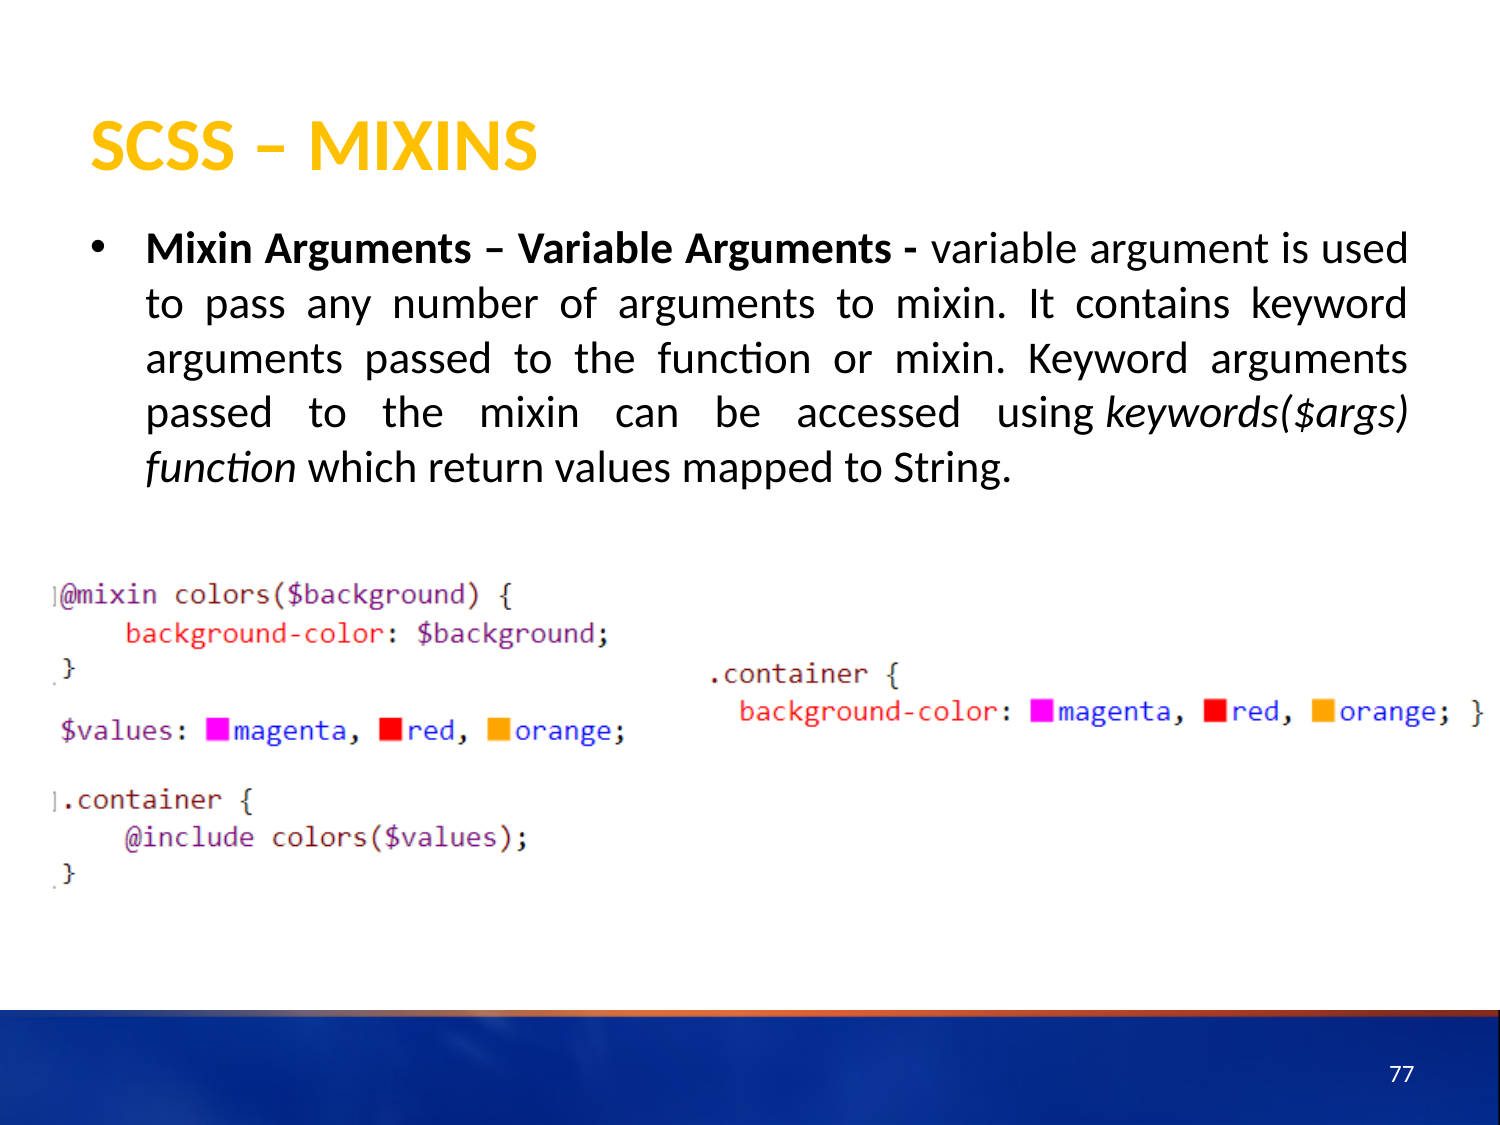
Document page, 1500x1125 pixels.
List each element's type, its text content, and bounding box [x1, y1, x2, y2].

title SCSS – Mixins [75, 93, 1425, 188]
picture [707, 657, 1500, 749]
slide_number 77 [1215, 1042, 1430, 1103]
picture [52, 563, 630, 893]
picture [0, 1010, 1500, 1125]
list Mixin Arguments – Variable Arguments - variable argument is used to pass any number of arguments to mixin. It contains keyword arguments passed to the function or mixin. Keyword arguments passed to the mixin can be accessed using keywords($args) function which return values mapped to String. [75, 210, 1425, 657]
